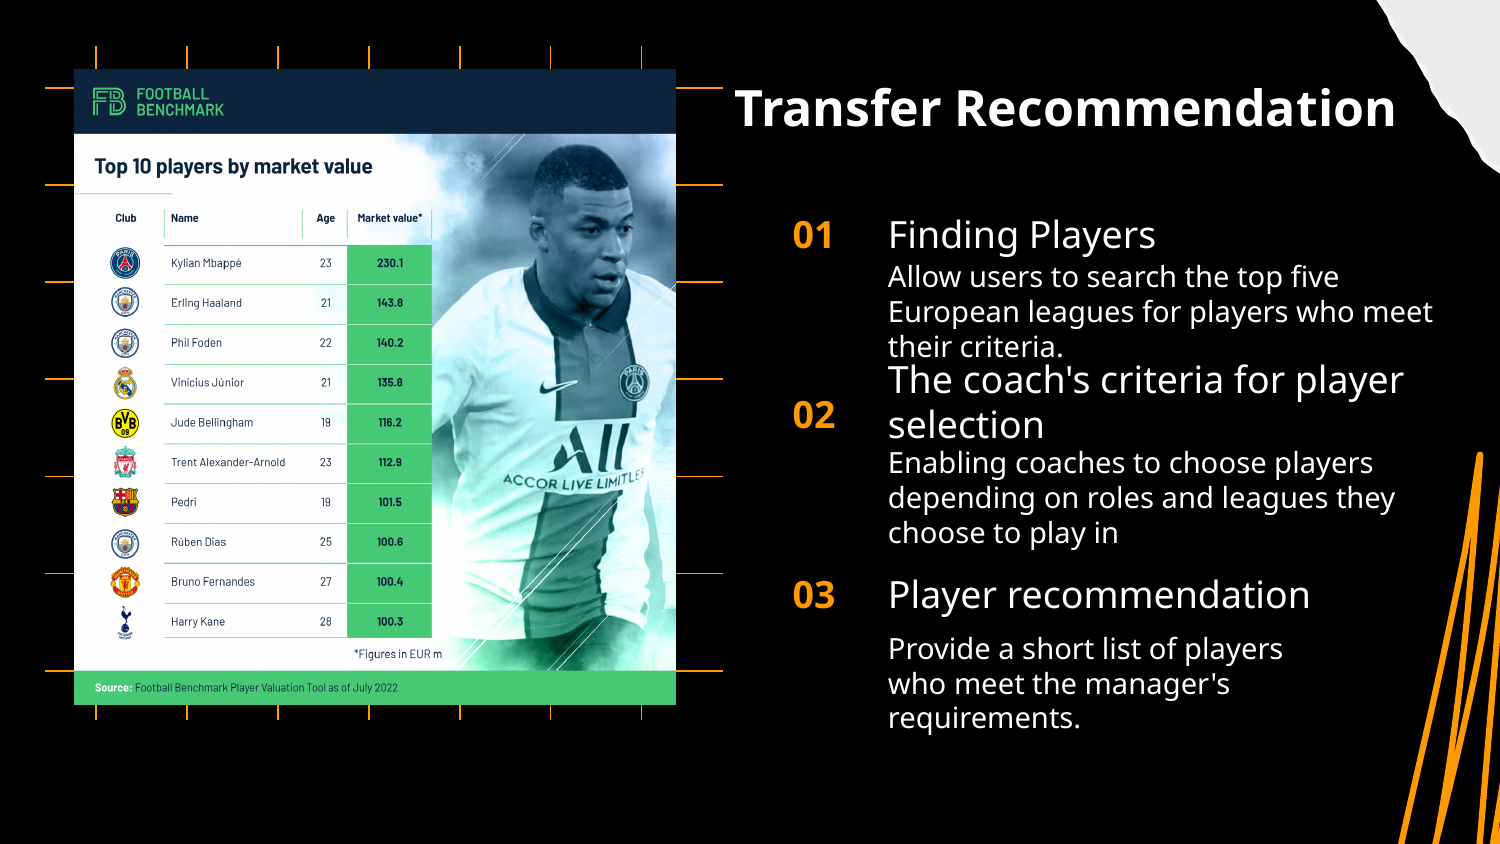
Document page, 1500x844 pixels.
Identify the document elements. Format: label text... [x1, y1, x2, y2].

title Finding Players [872, 190, 1357, 277]
title The coach's criteria for player selection [872, 358, 1470, 445]
title 03 [766, 550, 863, 638]
title 02 [766, 370, 863, 457]
subtitle Allow users to search the top five European leagues for players who meet their criteria. [873, 270, 1457, 351]
title Player recommendation [872, 550, 1404, 638]
subtitle Enabling coaches to choose players depending on roles and leagues they choose to play in [872, 457, 1456, 537]
title 01 [766, 190, 863, 277]
title Transfer Recommendation [719, 90, 1500, 183]
subtitle Provide a short list of players who meet the manager's requirements. [873, 642, 1357, 723]
picture [74, 69, 676, 705]
